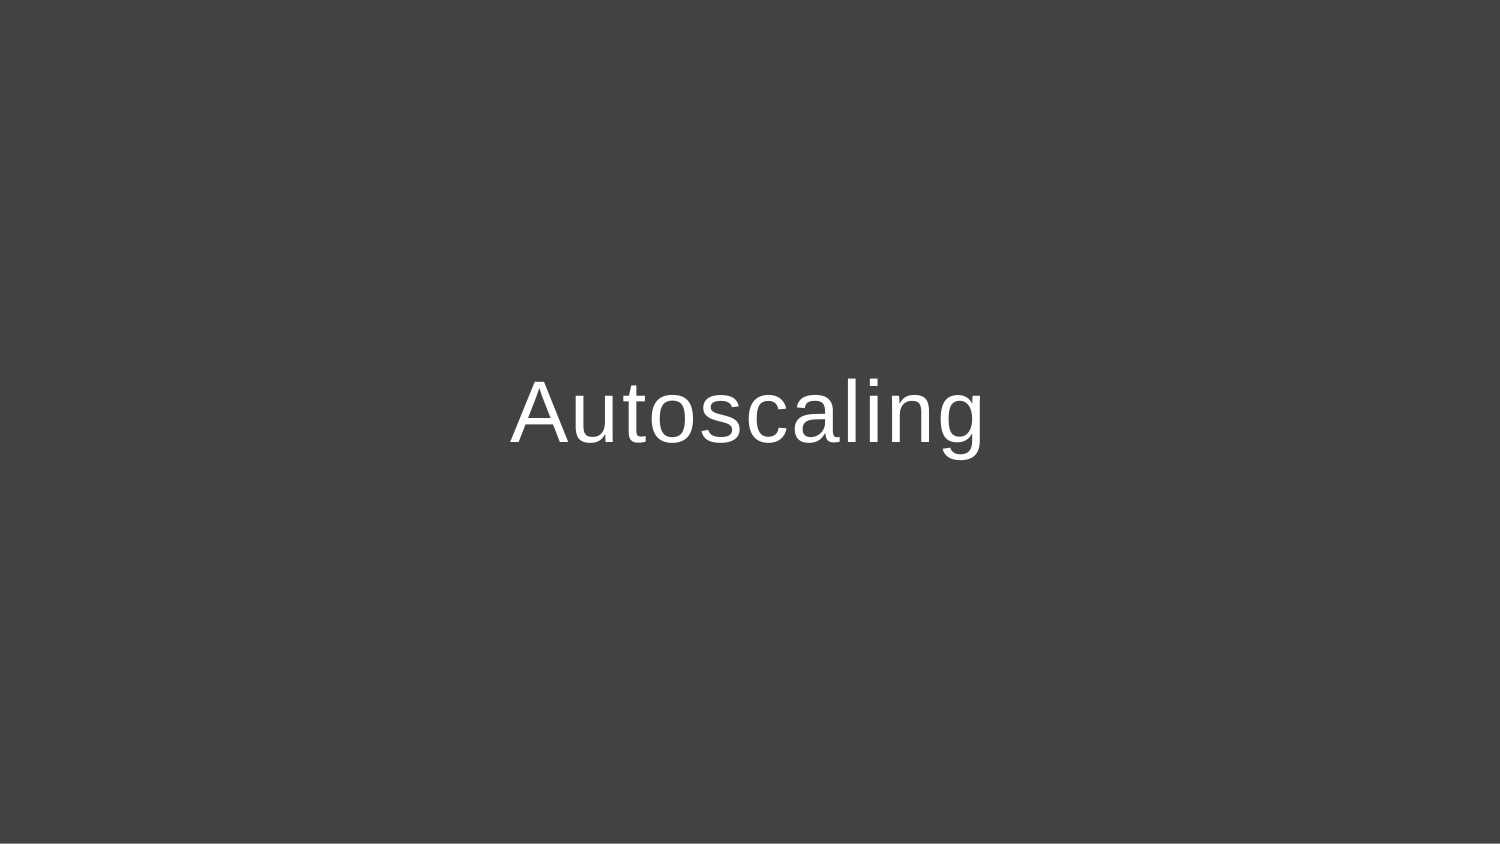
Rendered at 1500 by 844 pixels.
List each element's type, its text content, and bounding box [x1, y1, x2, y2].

title Autoscaling [508, 353, 992, 497]
